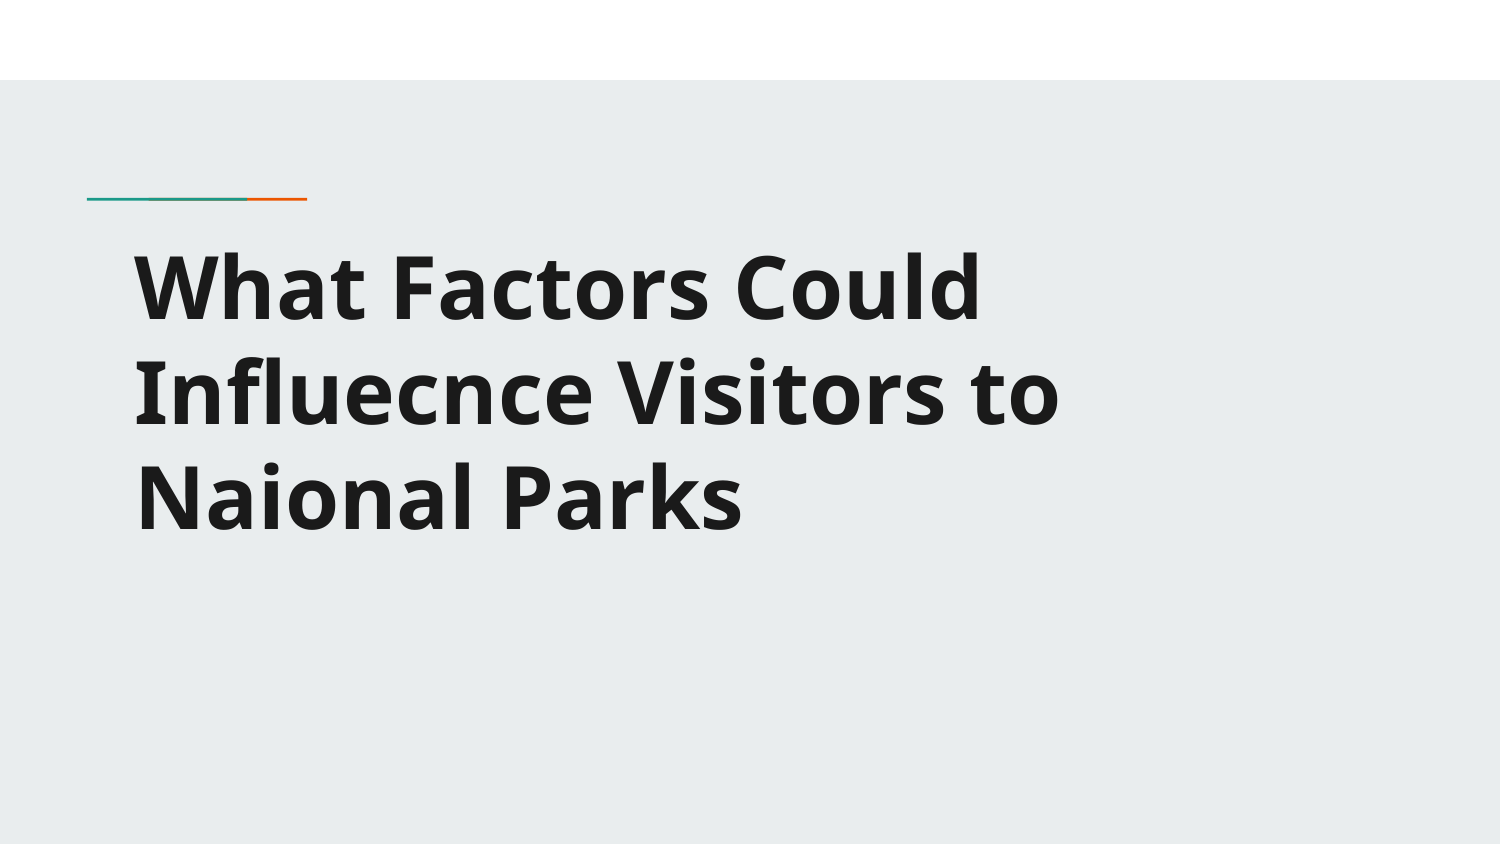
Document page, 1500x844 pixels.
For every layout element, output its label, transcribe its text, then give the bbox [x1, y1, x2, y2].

title What Factors Could Influecnce Visitors to Naional Parks [119, 216, 1381, 490]
